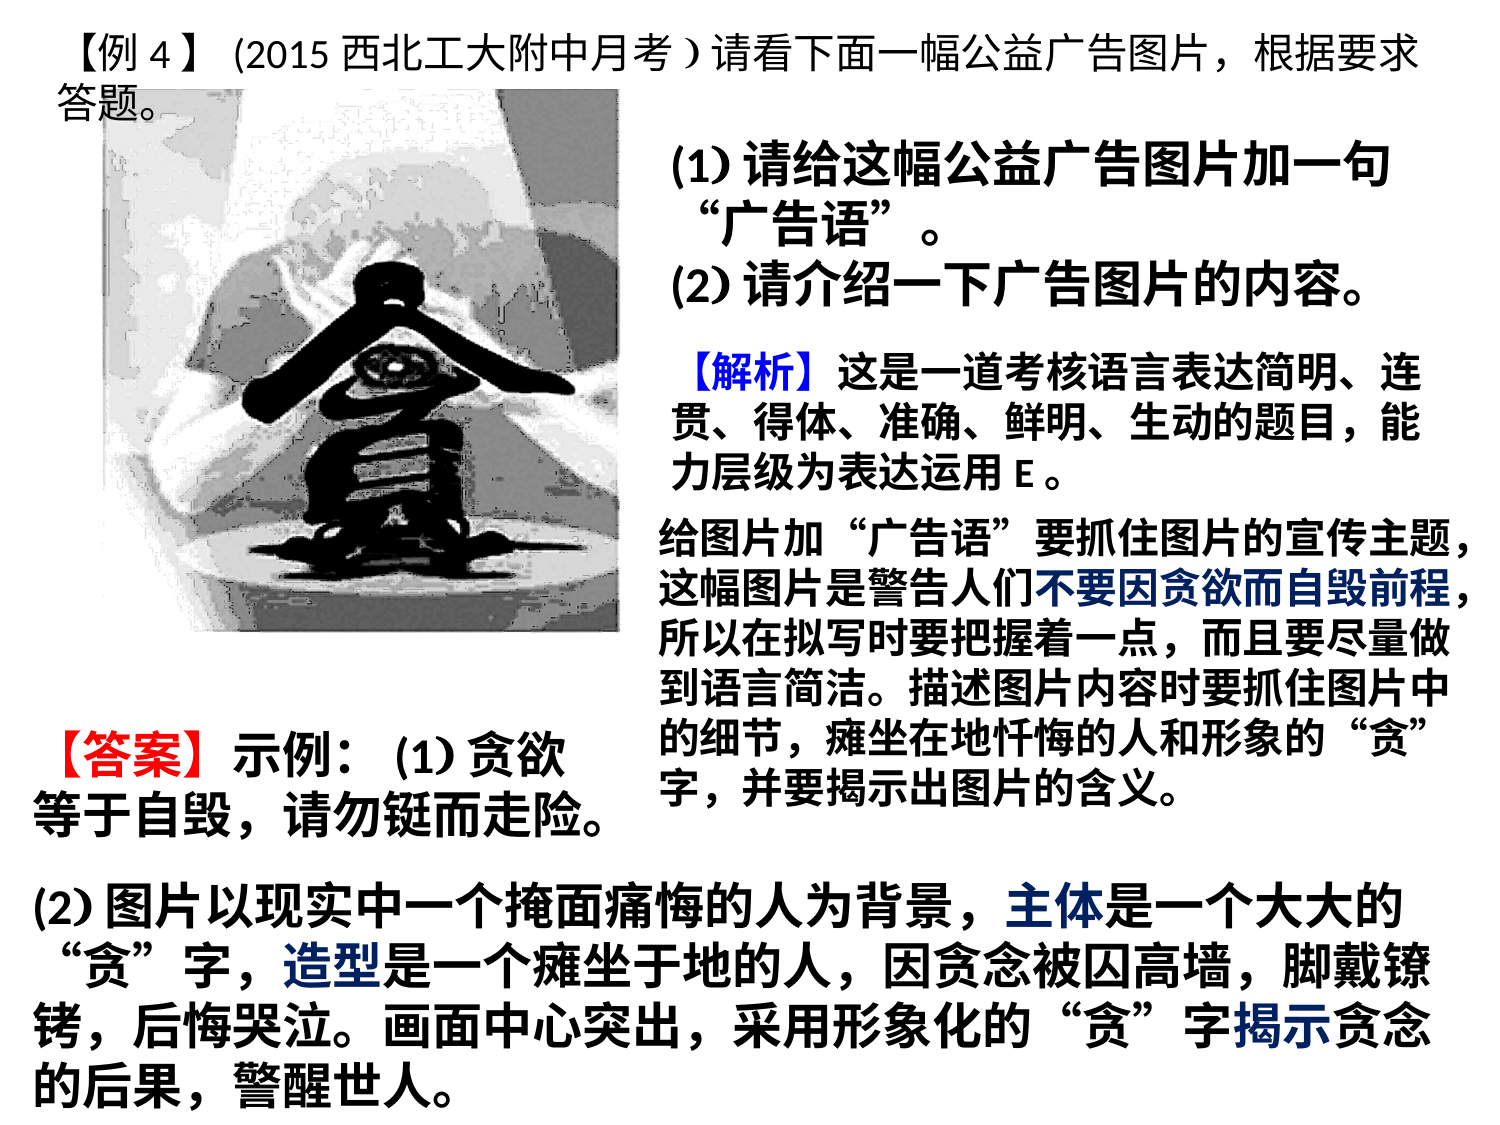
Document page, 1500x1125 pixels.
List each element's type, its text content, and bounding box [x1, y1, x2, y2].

text_box 【解析】这是一道考核语言表达简明、连贯、得体、准确、鲜明、生动的题目，能力层级为表达运用E。 [655, 338, 1471, 503]
text_box 给图片加“广告语”要抓住图片的宣传主题，这幅图片是警告人们不要因贪欲而自毁前程，所以在拟写时要把握着一点，而且要尽量做到语言简洁。描述图片内容时要抓住图片中的细节，瘫坐在地忏悔的人和形象的“贪”字，并要揭示出图片的含义。 [643, 504, 1471, 820]
text_box (1)请给这幅公益广告图片加一句“广告语”。 (2)请介绍一下广告图片的内容。 [655, 125, 1483, 321]
text_box (2)图片以现实中一个掩面痛悔的人为背景，主体是一个大大的“贪”字，造型是一个瘫坐于地的人，因贪念被囚高墙，脚戴镣铐，后悔哭泣。画面中心突出，采用形象化的“贪”字揭示贪念的后果，警醒世人。 [17, 867, 1471, 1123]
picture [100, 89, 621, 634]
text_box 【例4】(2015西北工大附中月考)请看下面一幅公益广告图片，根据要求答题。 [41, 19, 1446, 134]
text_box 【答案】示例：(1)贪欲等于自毁，请勿铤而走险。 [17, 715, 617, 851]
